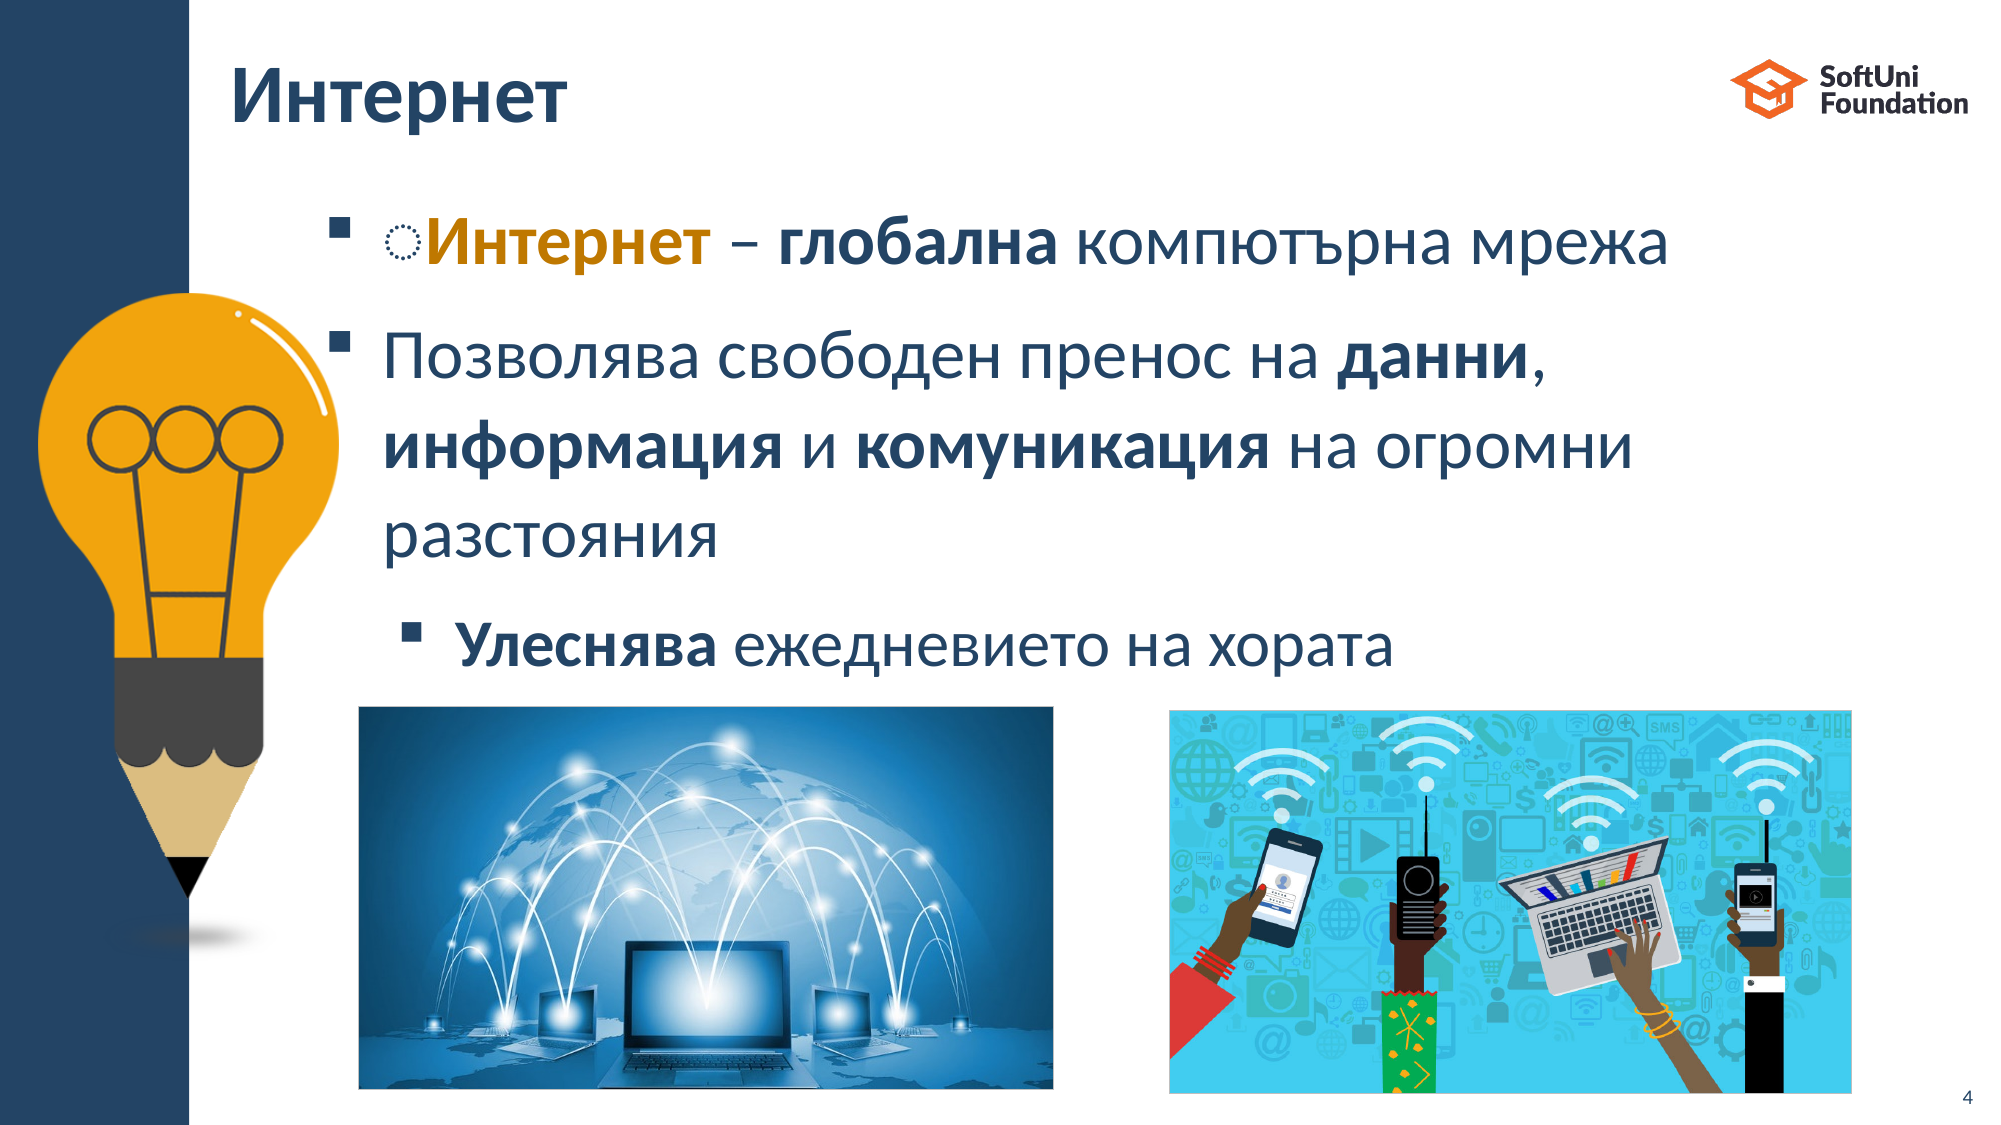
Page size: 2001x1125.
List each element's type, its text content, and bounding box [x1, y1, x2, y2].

picture [38, 293, 306, 961]
list ͏Интернет – глобална компютърна мрежа Позволява свободен пренос на данни, информация и комуникация на огромни разстояния Улеснява ежедневието на хората [306, 183, 1968, 1094]
picture [1169, 709, 1852, 1094]
title Интернет [212, 16, 1717, 162]
picture [358, 705, 1054, 1091]
slide_number 4 [1927, 1067, 1989, 1117]
picture [1730, 59, 1968, 119]
